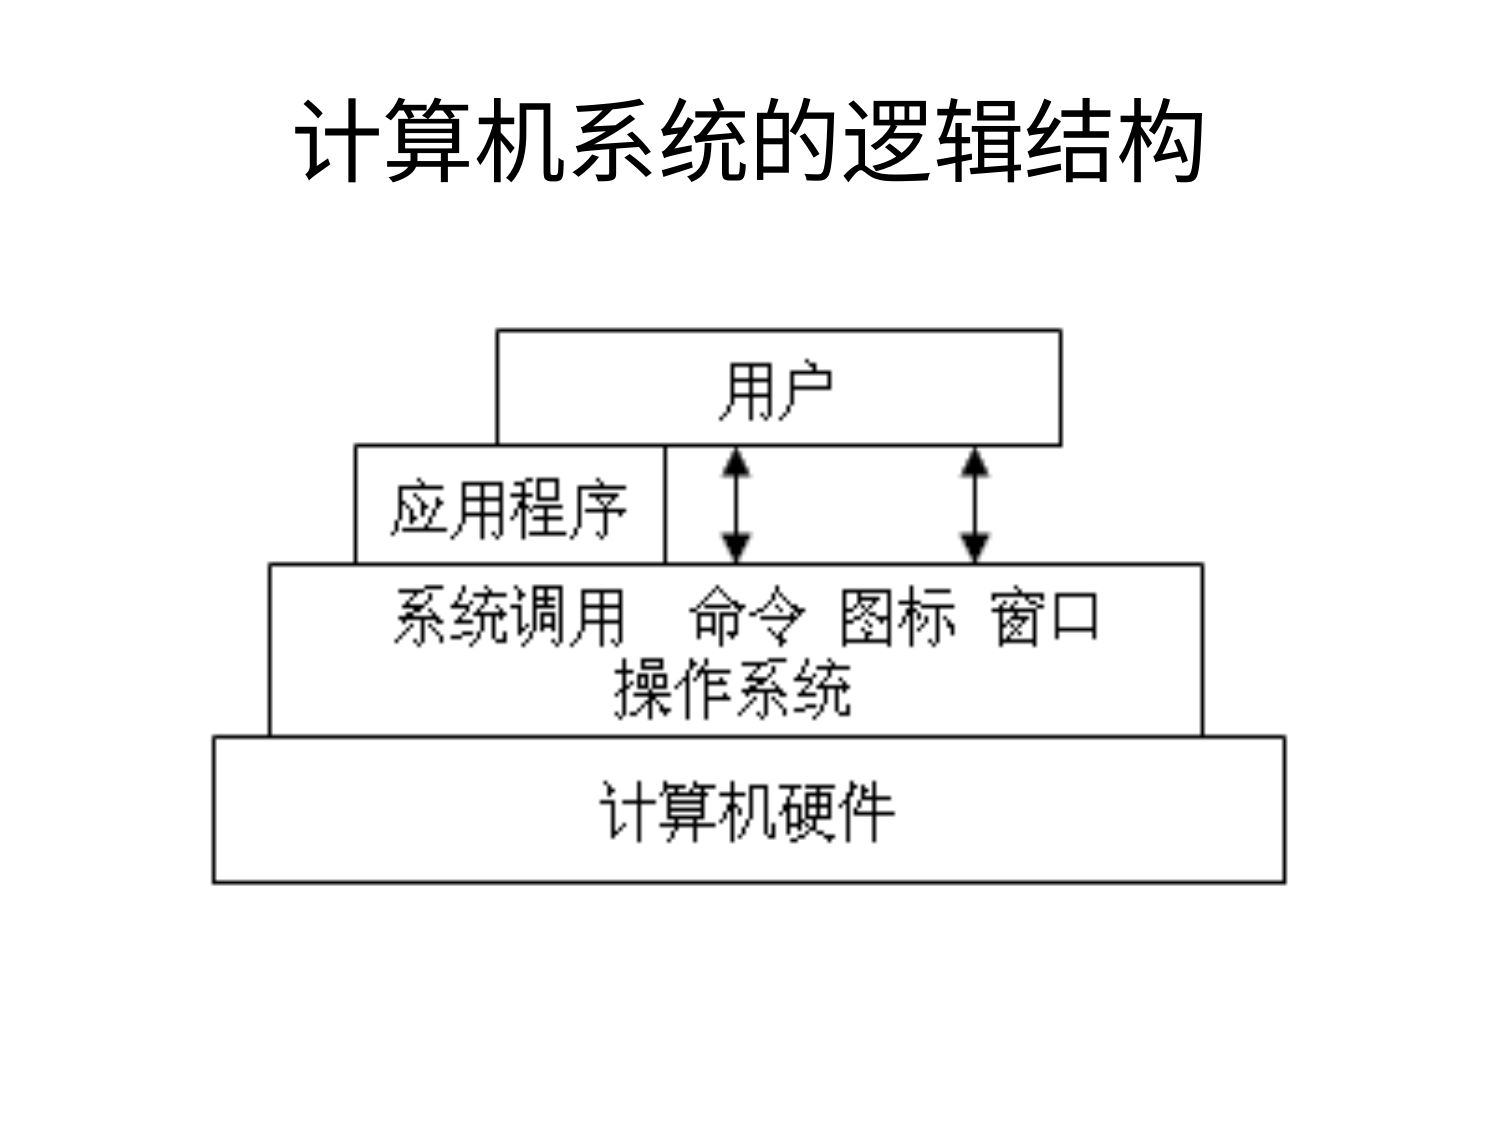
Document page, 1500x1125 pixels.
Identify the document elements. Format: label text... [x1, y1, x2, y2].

picture [23, 234, 1493, 1024]
title 计算机系统的逻辑结构 [75, 45, 1425, 232]
